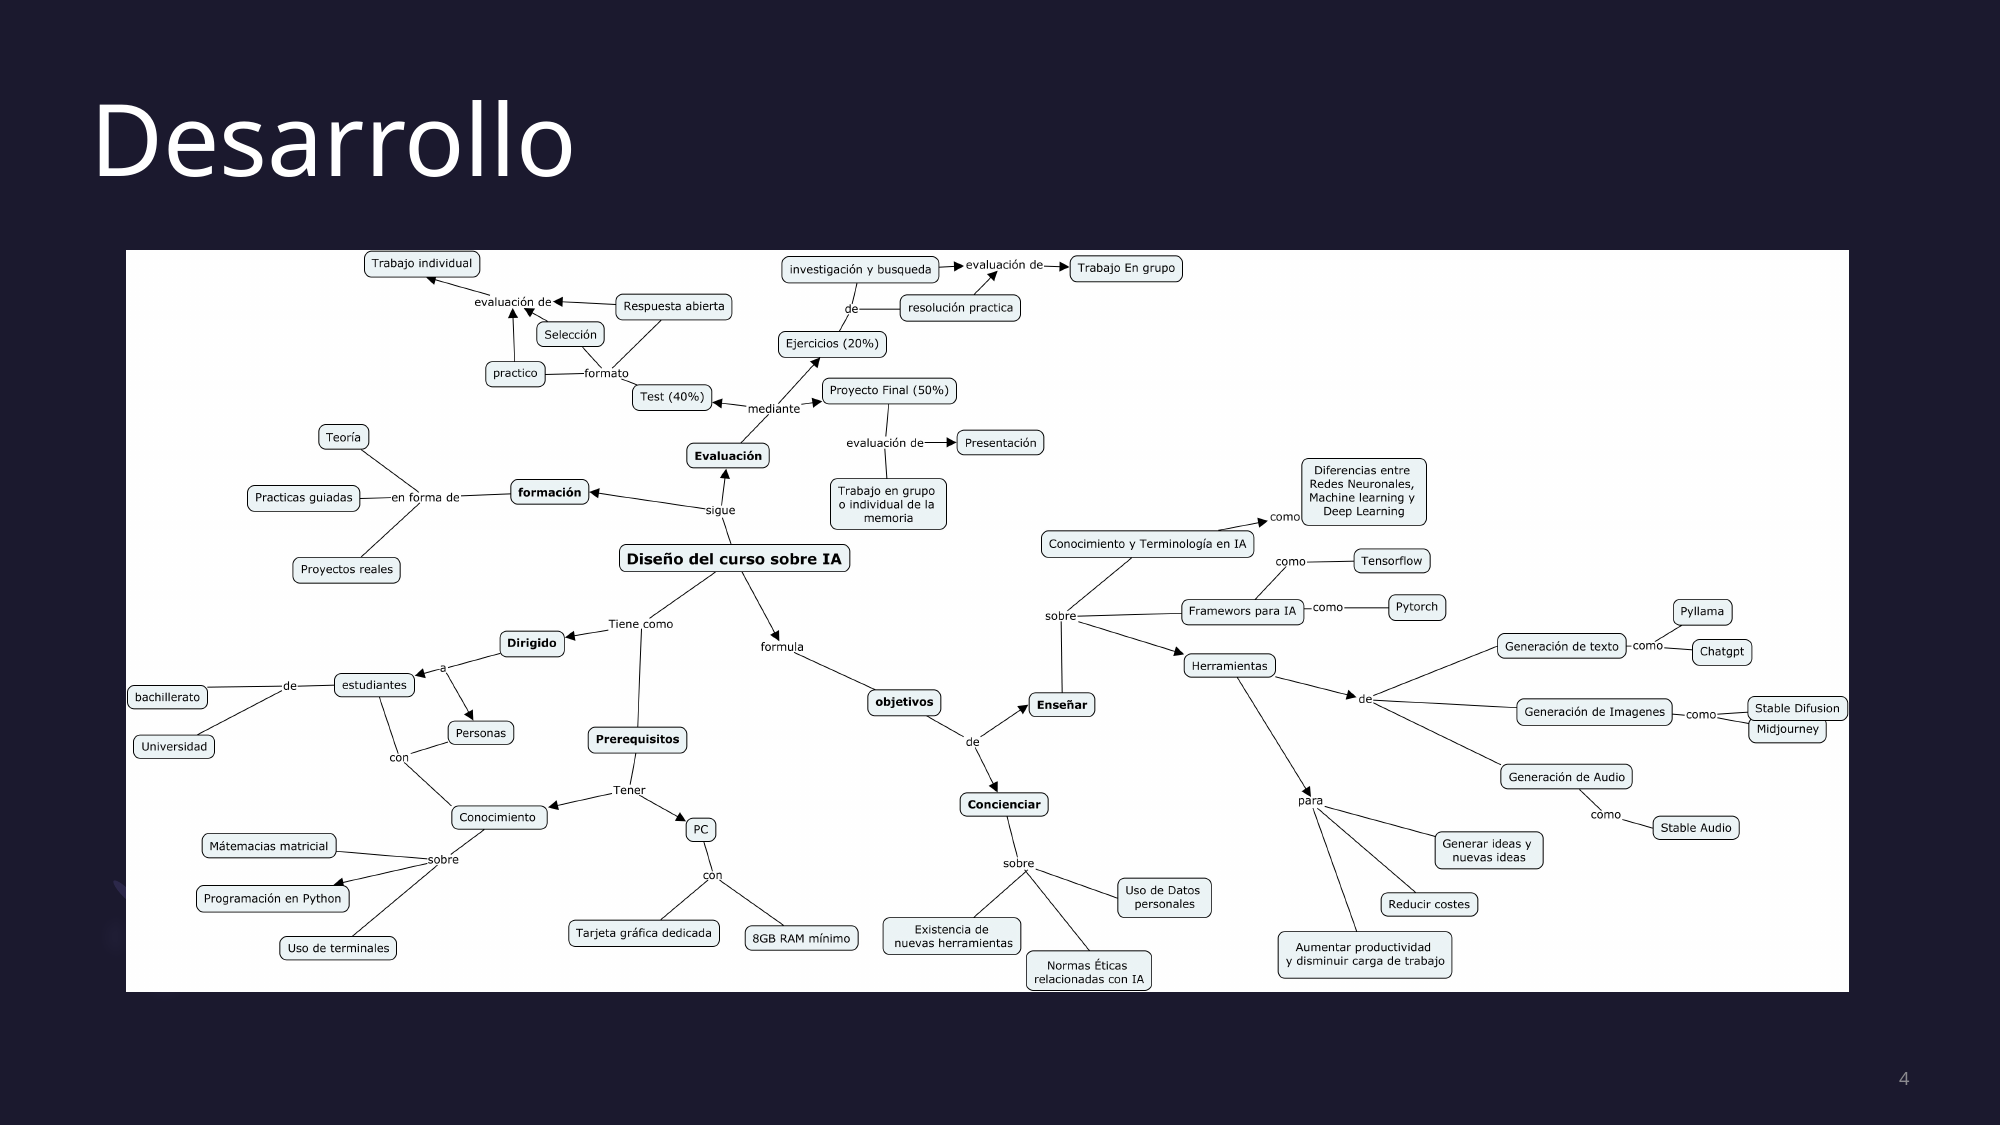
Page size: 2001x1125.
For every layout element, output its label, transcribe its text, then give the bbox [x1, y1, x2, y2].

title Desarrollo [90, 90, 1910, 309]
slide_number 4 [1632, 1067, 1910, 1093]
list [126, 250, 1849, 992]
